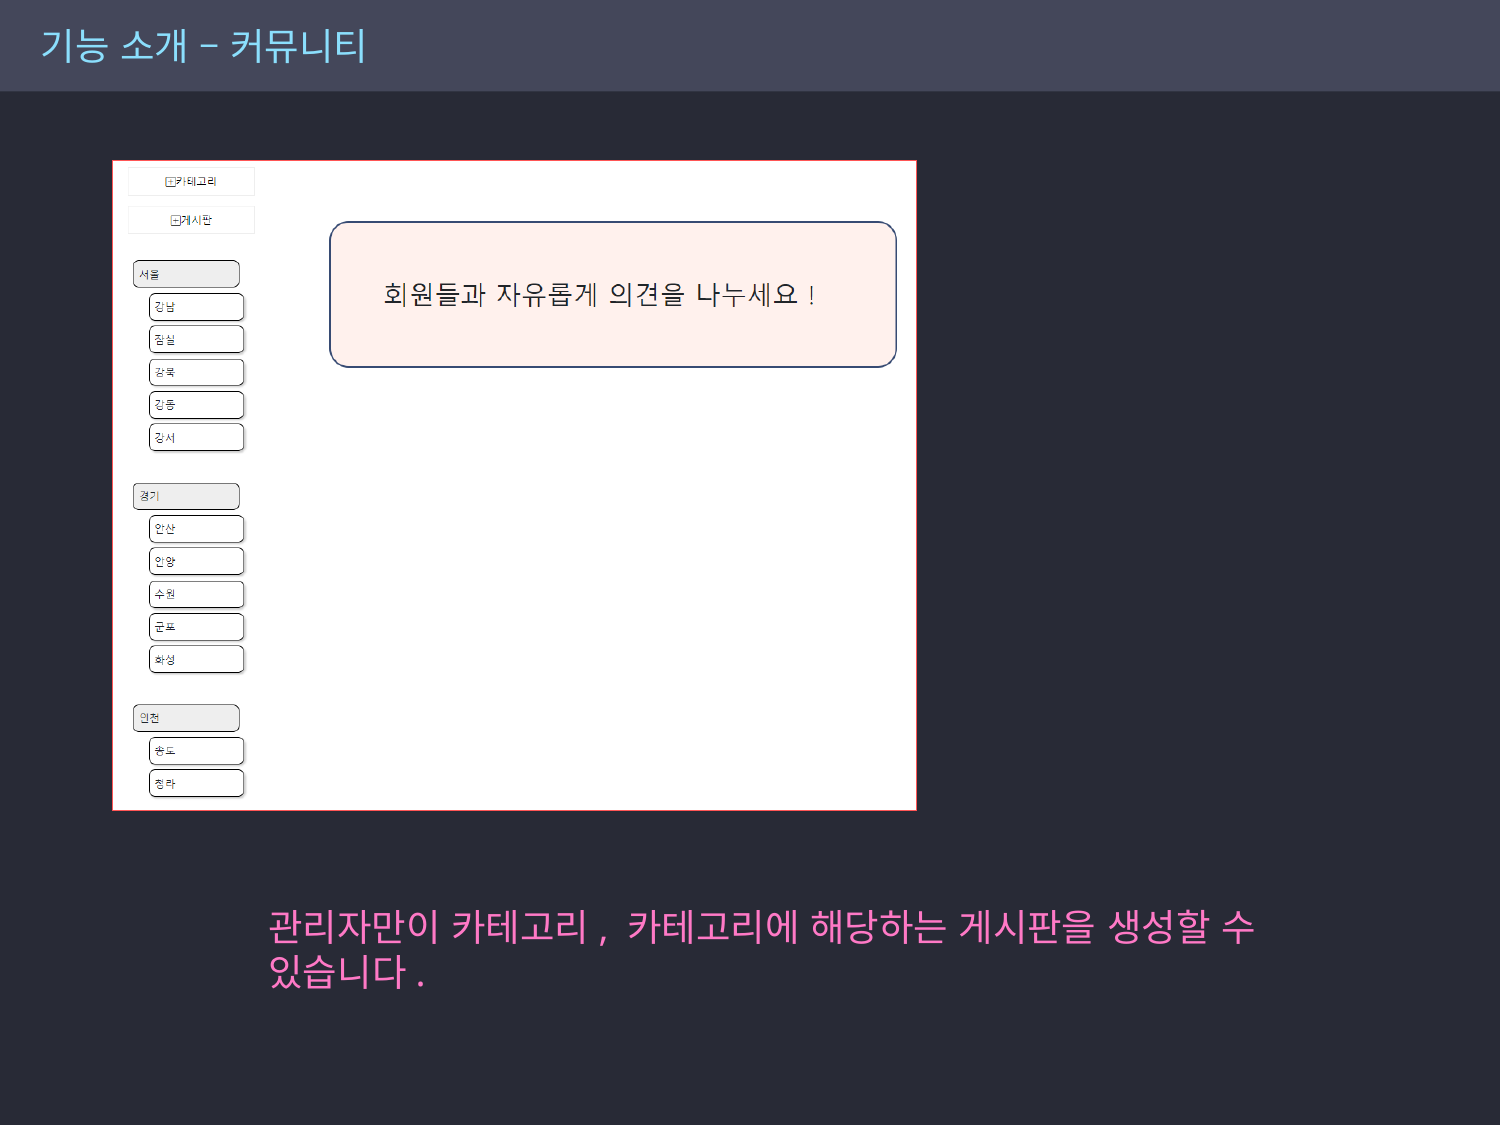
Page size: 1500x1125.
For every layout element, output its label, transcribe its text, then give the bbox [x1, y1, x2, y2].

text_box 관리자만이 카테고리, 카테고리에 해당하는 게시판을 생성할 수 있습니다. [253, 896, 1388, 1001]
text_box [0, 0, 1500, 94]
text_box 기능 소개 – 커뮤니티 [26, 15, 1010, 76]
picture [111, 160, 917, 811]
